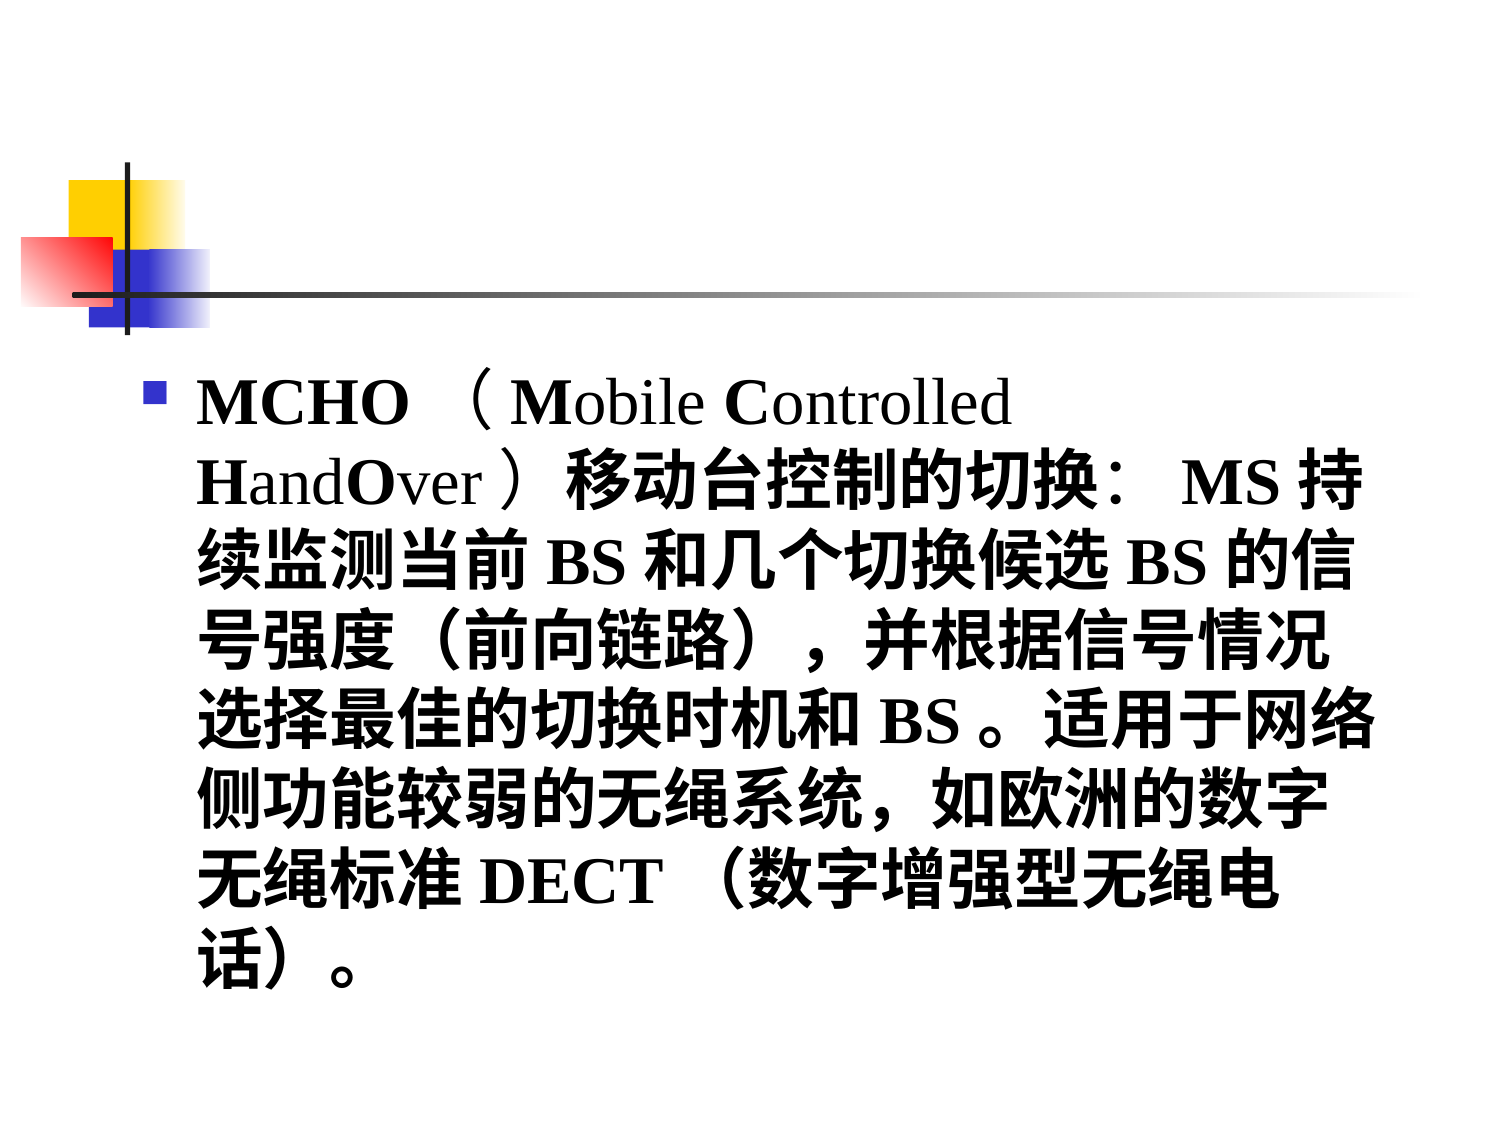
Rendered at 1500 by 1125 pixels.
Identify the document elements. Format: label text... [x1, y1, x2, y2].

list MCHO（Mobile Controlled HandOver）移动台控制的切换：MS持续监测当前BS和几个切换候选BS的信号强度（前向链路），并根据信号情况选择最佳的切换时机和BS。适用于网络侧功能较弱的无绳系统，如欧洲的数字无绳标准DECT（数字增强型无绳电话）。 [124, 349, 1401, 1026]
